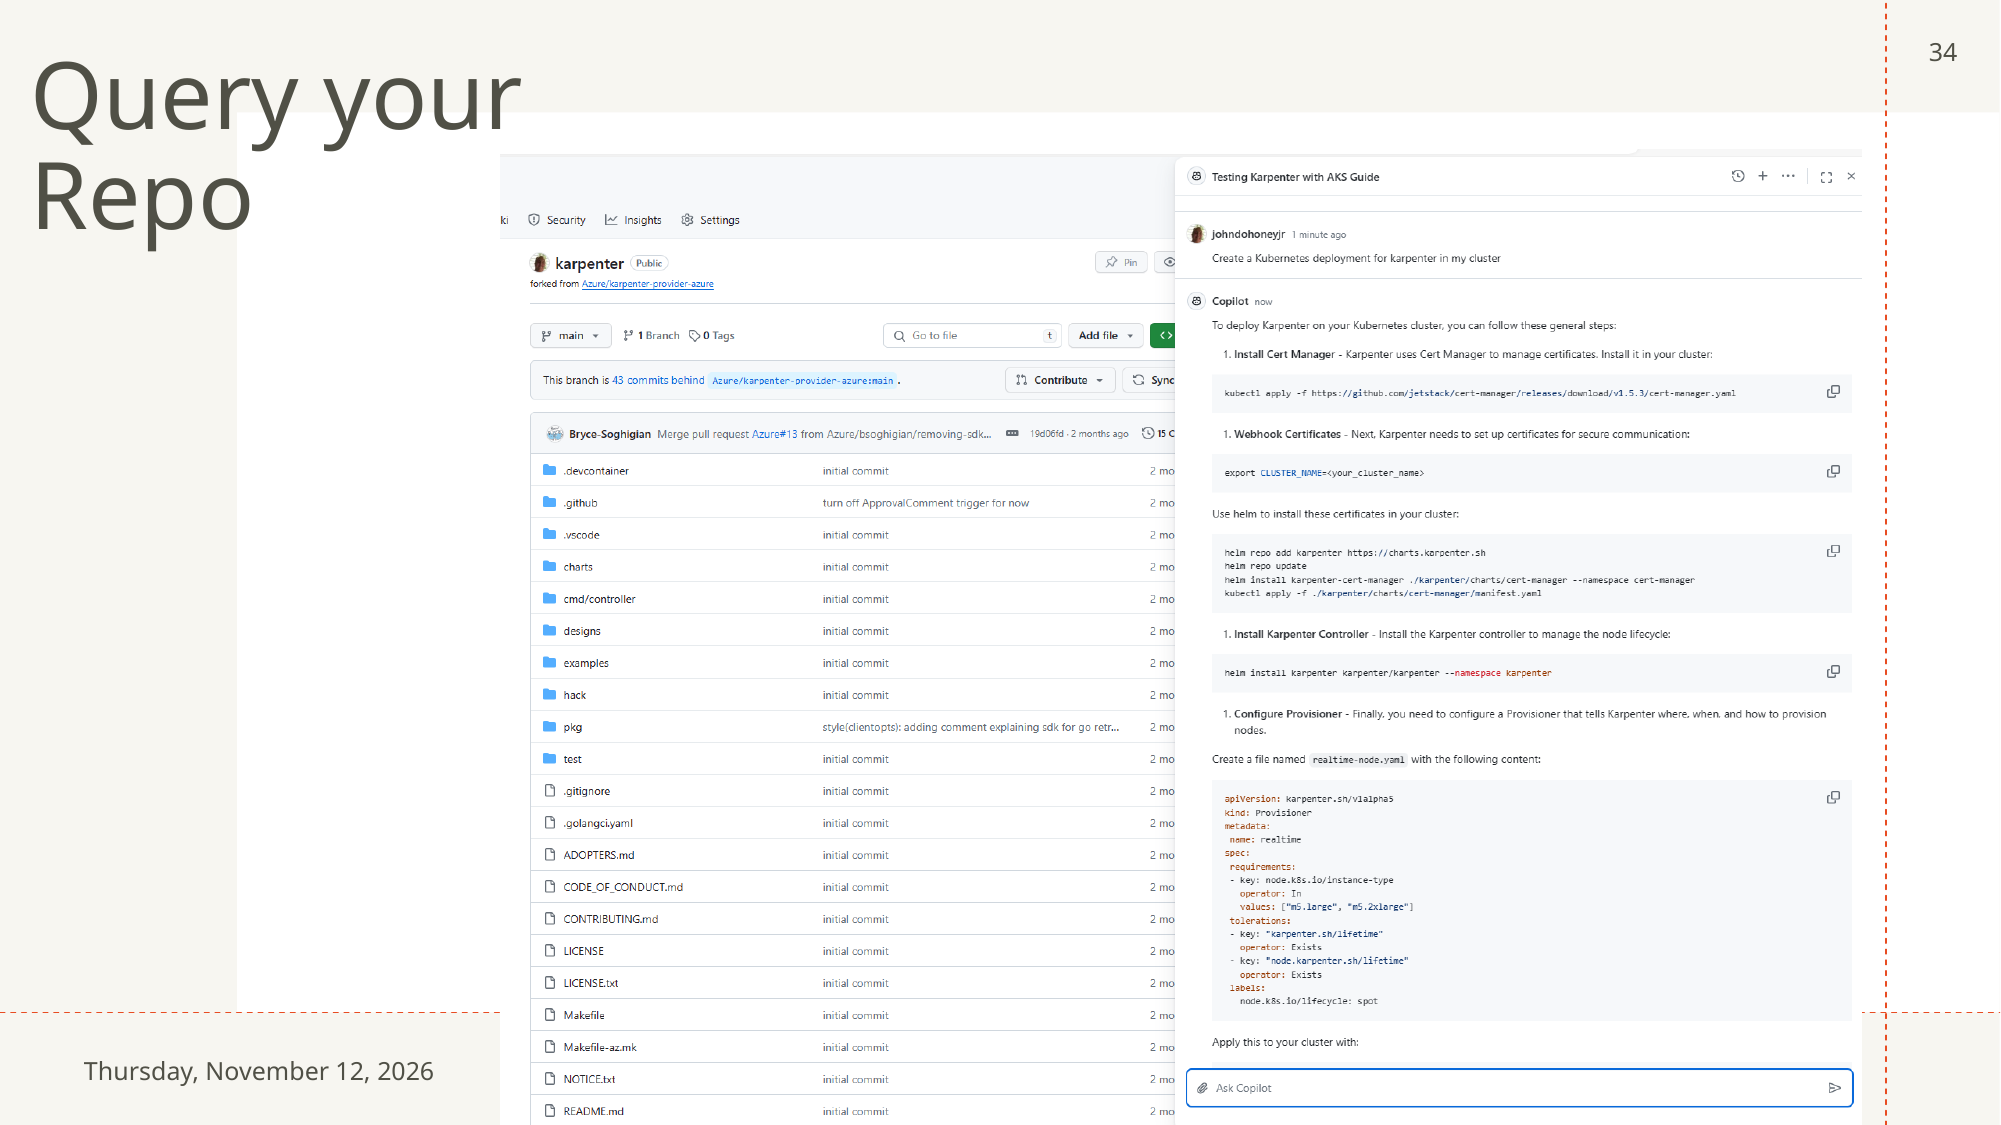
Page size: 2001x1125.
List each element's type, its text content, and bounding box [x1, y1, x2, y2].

title Query your Repo [15, 40, 618, 258]
picture [500, 149, 1862, 1125]
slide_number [68, 1020, 500, 1125]
slide_number 34 [1886, 0, 2000, 110]
